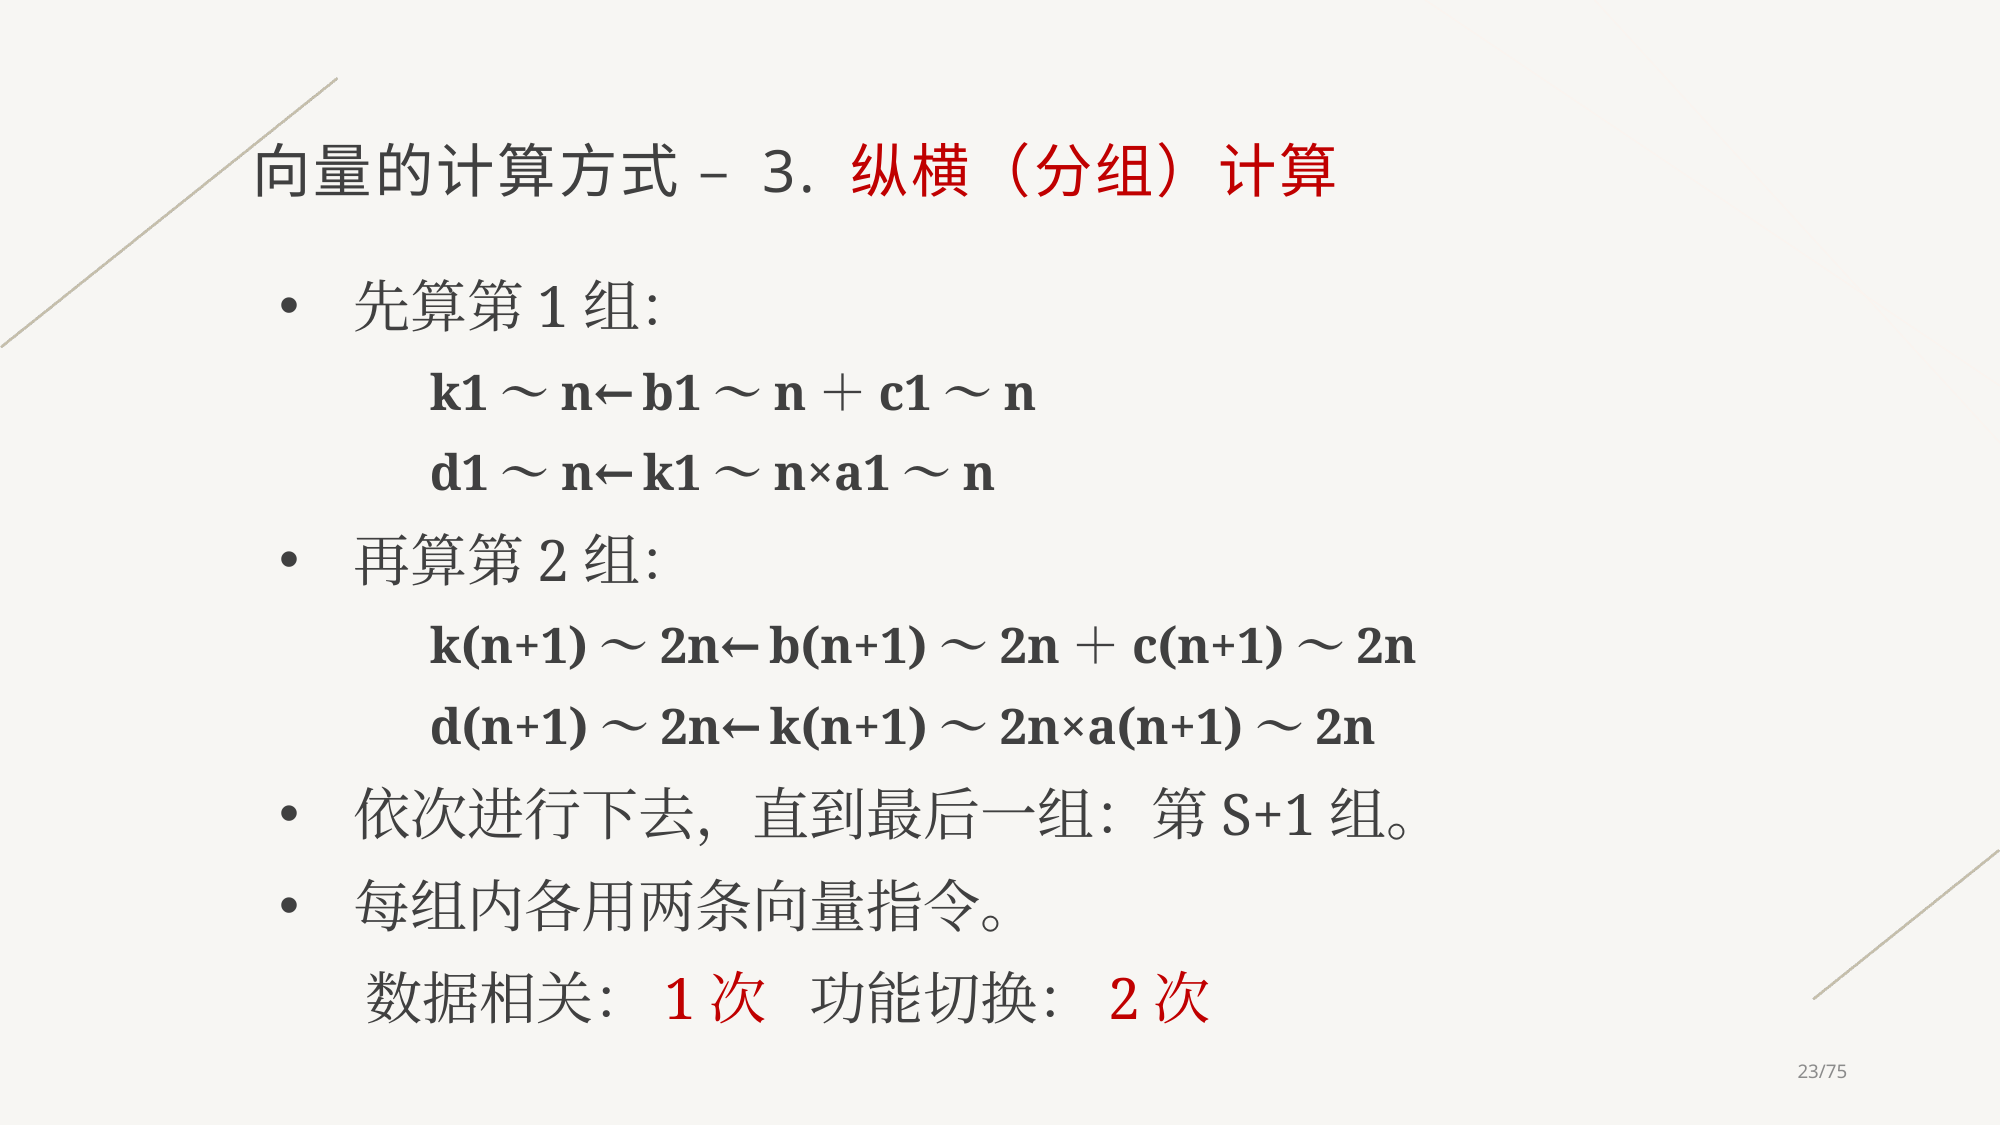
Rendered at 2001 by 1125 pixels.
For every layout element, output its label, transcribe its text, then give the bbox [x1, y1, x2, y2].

picture [0, 77, 338, 348]
picture [1812, 849, 2000, 1000]
list 先算第1组： k1～n←b1～n＋c1～n d1～n←k1～n×a1～n 再算第2组： k(n+1)～2n←b(n+1)～2n＋c(n+1)～2n d(n+1)～2n←k(n+1)～2n×a(n+1)～2n 依次进行下去，直到最后一组：第S+1组。 每组内各用两条向量指令。 数据相关：1次 功能切换：2次 [237, 249, 1763, 1043]
title 向量的计算方式 – 3. 纵横（分组）计算 [237, 98, 1763, 249]
slide_number 23/75 [1412, 1042, 1863, 1103]
